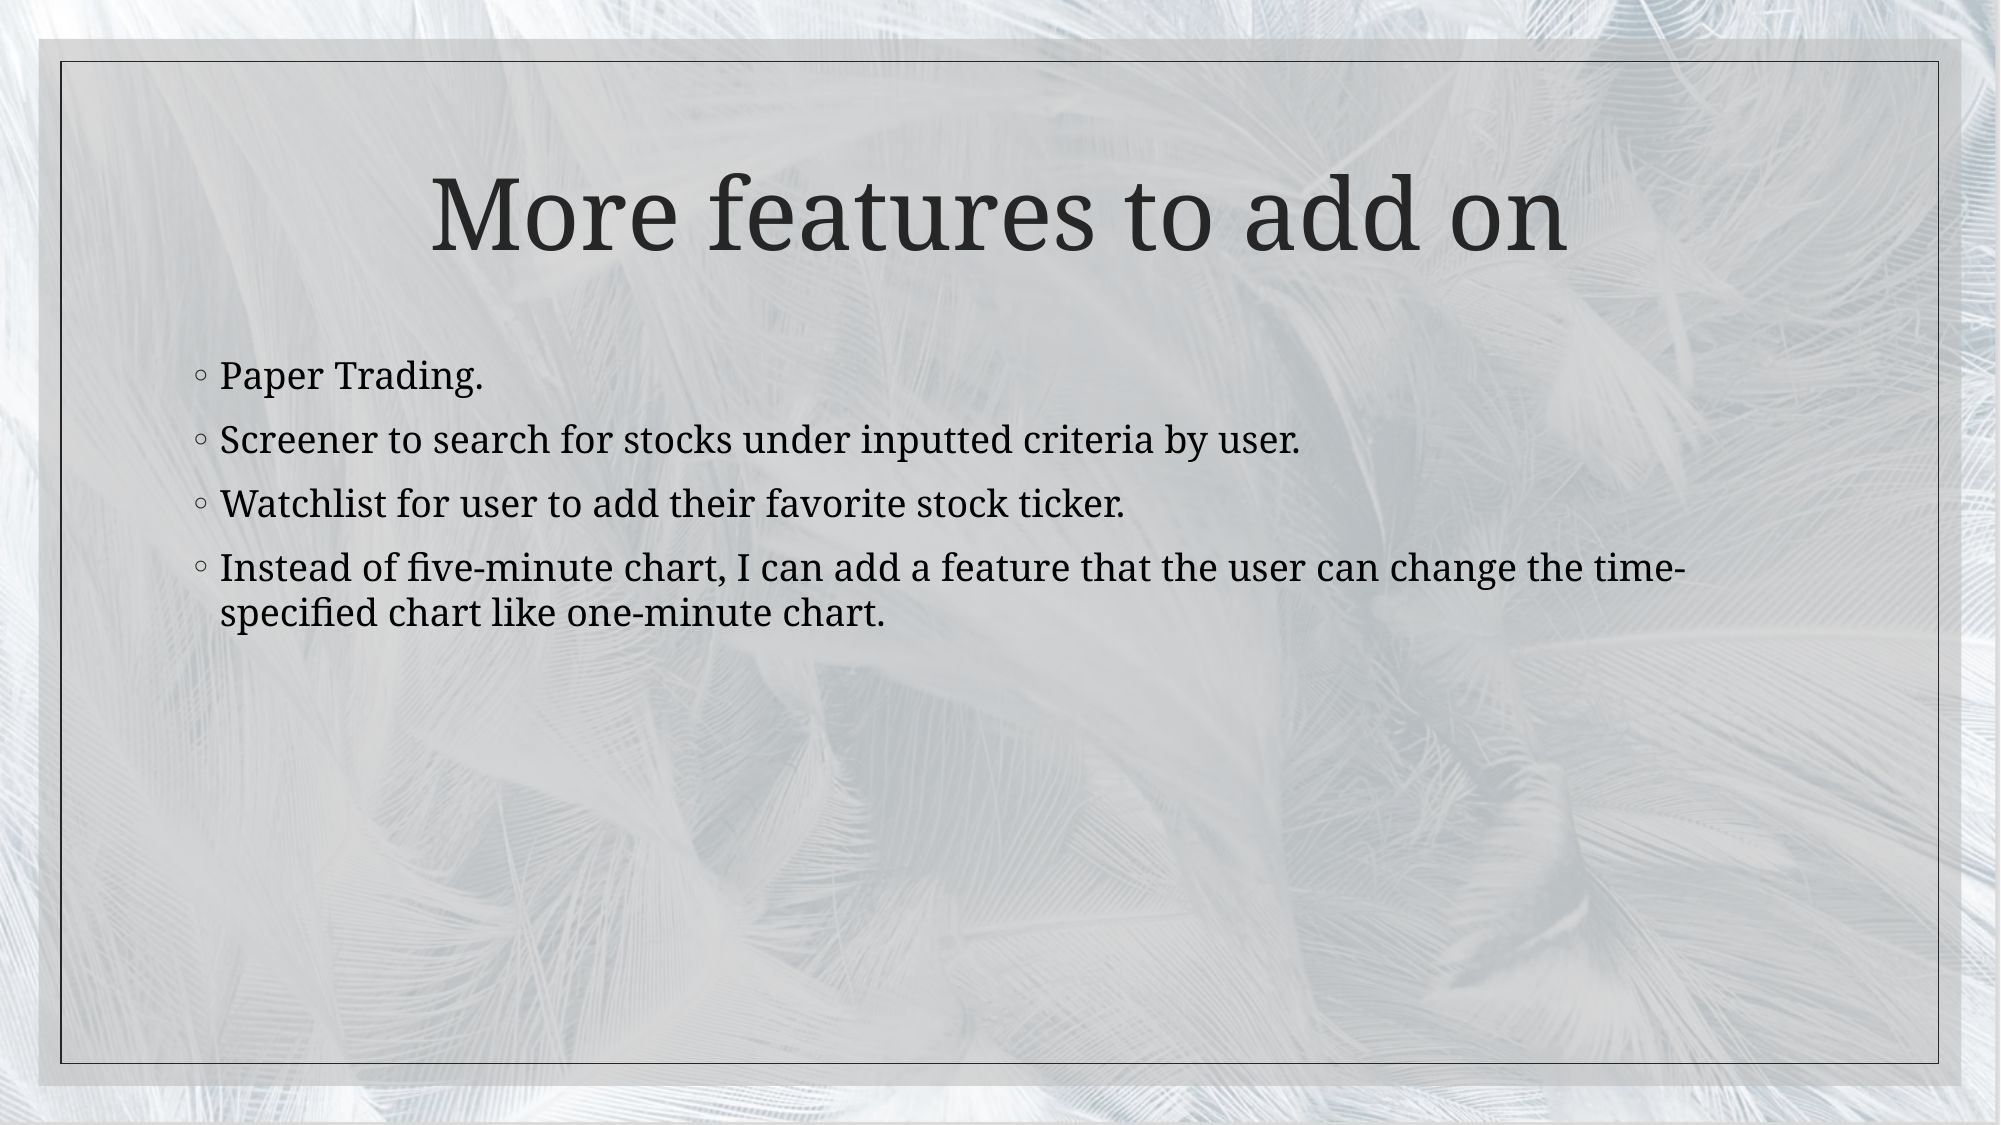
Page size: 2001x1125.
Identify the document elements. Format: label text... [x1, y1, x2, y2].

title More features to add on [174, 105, 1825, 331]
list Paper Trading. Screener to search for stocks under inputted criteria by user. Watchlist for user to add their favorite stock ticker. Instead of five-minute chart, I can add a feature that the user can change the time-specified chart like one-minute chart. [174, 345, 1825, 977]
picture [0, 0, 2001, 1125]
